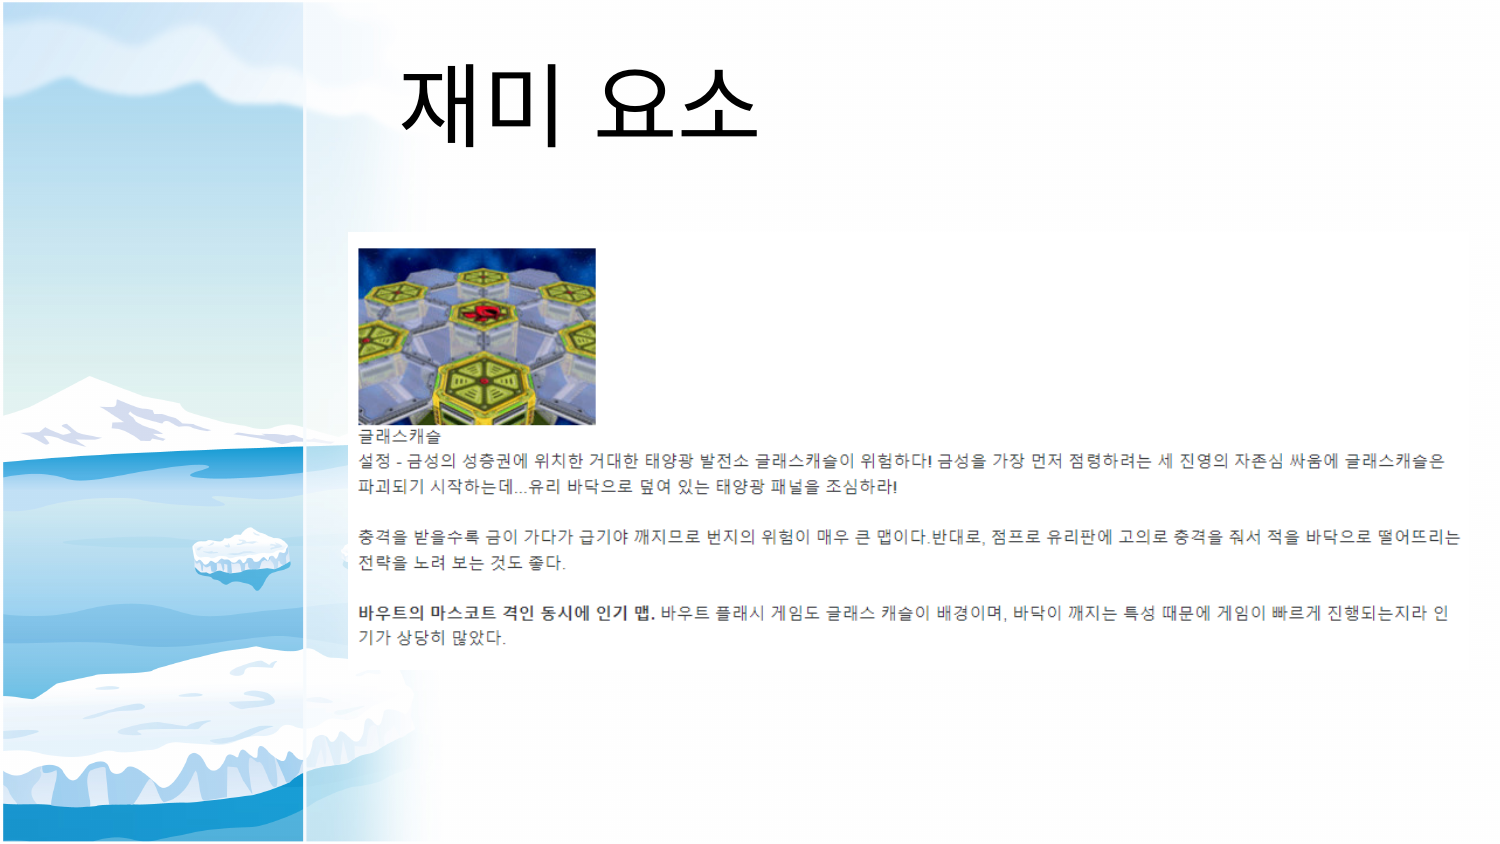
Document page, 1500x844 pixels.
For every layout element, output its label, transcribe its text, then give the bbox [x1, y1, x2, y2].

picture [0, 0, 1500, 844]
title 재미 요소 [383, 33, 1425, 175]
